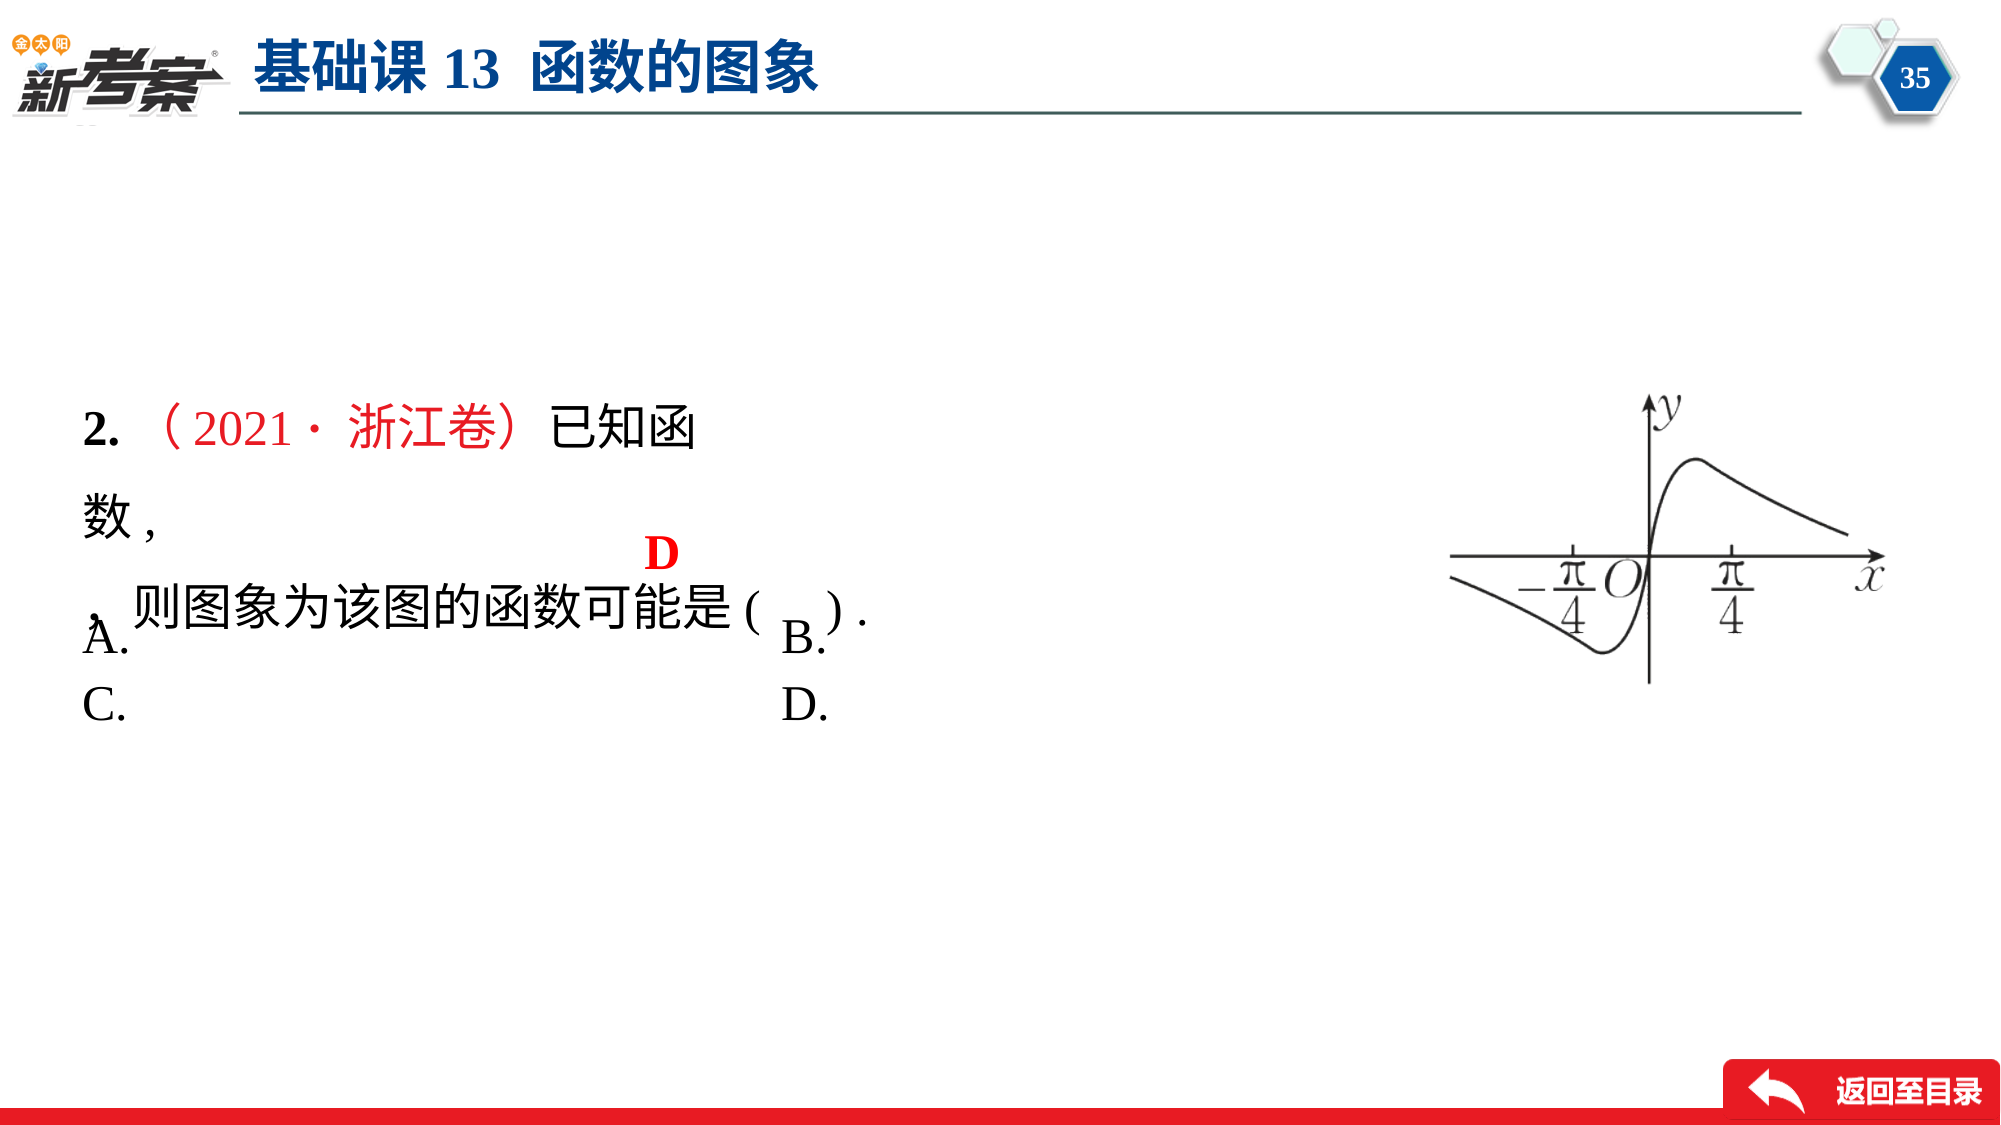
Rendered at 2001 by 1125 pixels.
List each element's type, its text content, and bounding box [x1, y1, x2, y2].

text_box D [626, 492, 699, 571]
picture [0, 0, 2001, 1125]
